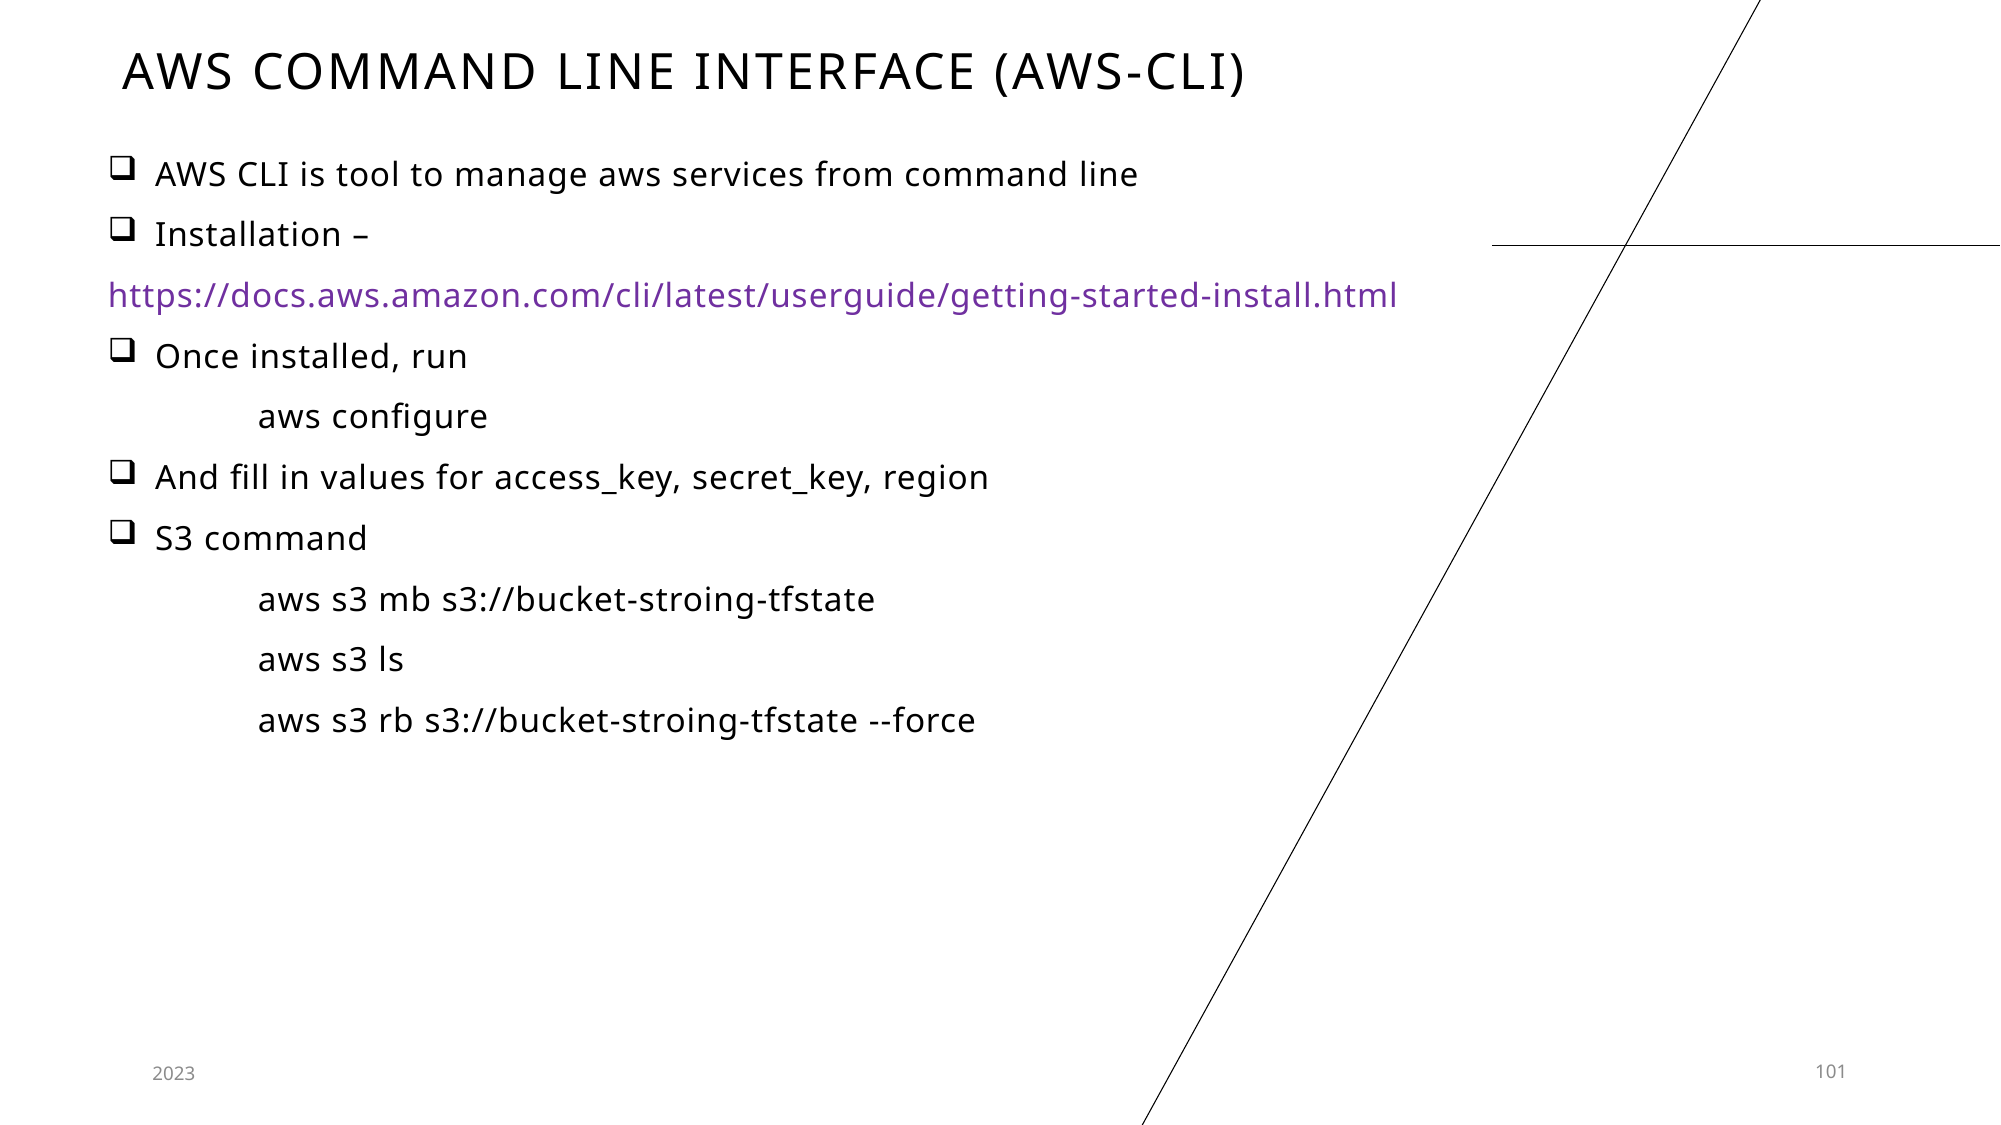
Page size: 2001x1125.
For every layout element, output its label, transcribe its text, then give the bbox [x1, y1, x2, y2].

slide_number 101 [1412, 1042, 1863, 1103]
slide_number 2023 [137, 1042, 338, 1103]
list AWS CLI is tool to manage aws services from command line Installation – https://docs.aws.amazon.com/cli/latest/userguide/getting-started-install.html Once installed, run aws configure And fill in values for access_key, secret_key, region S3 command aws s3 mb s3://bucket-stroing-tfstate aws s3 ls aws s3 rb s3://bucket-stroing-tfstate --force [93, 145, 1848, 945]
title AWS Command line interface (aws-cli) [108, 23, 1445, 108]
